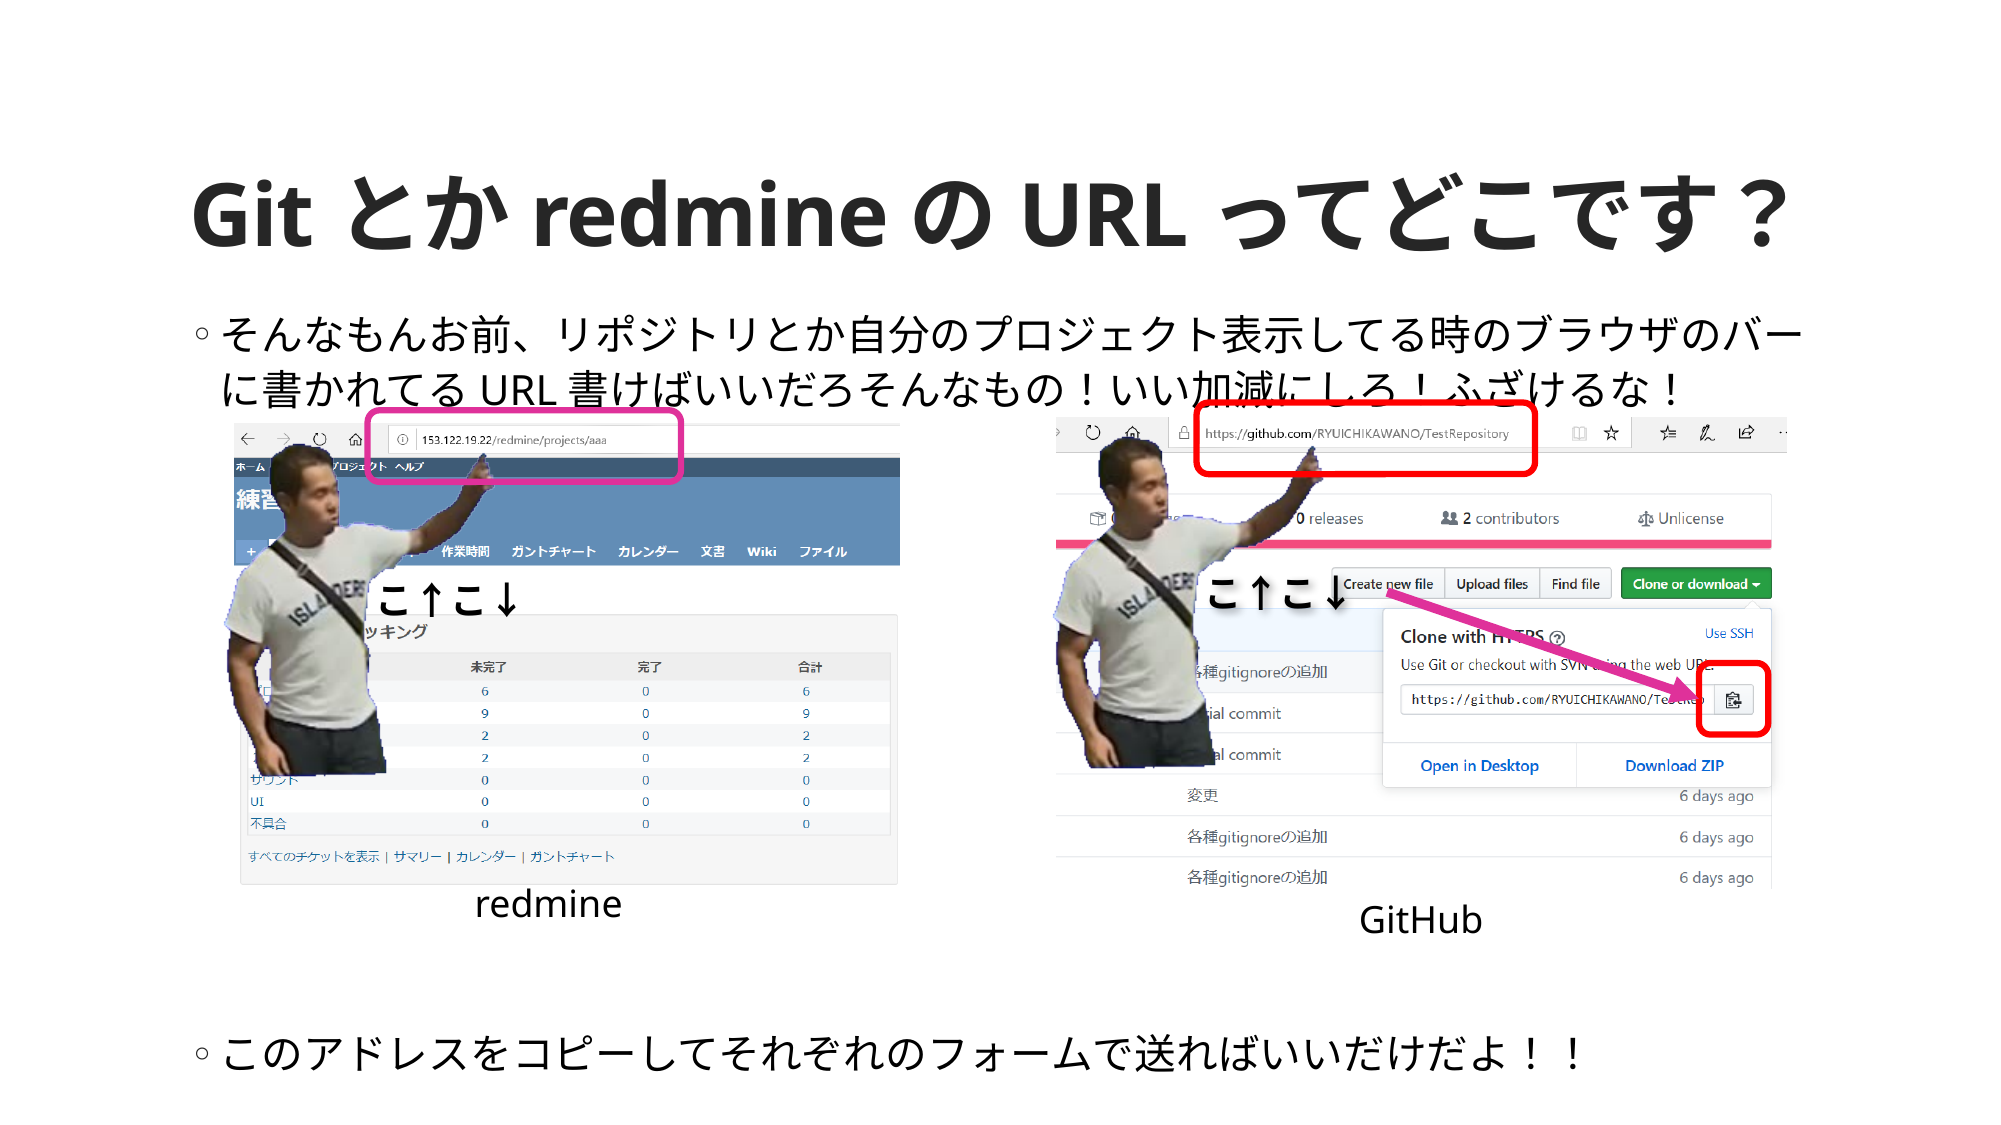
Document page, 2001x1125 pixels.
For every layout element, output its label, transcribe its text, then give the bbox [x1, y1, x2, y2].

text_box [234, 423, 900, 933]
title GitとかredmineのURLってどこです？ [174, 105, 1825, 331]
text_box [210, 410, 682, 780]
list そんなもんお前、リポジトリとか自分のプロジェクト表示してる時のブラウザのバーに書かれてるURL書けばいいだろそんなもの！いい加減にしろ！ふざけるな！ このアドレスをコピーしてそれぞれのフォームで送ればいいだけだよ！！ [174, 331, 1825, 1111]
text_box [1056, 417, 1786, 950]
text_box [1039, 402, 1769, 772]
